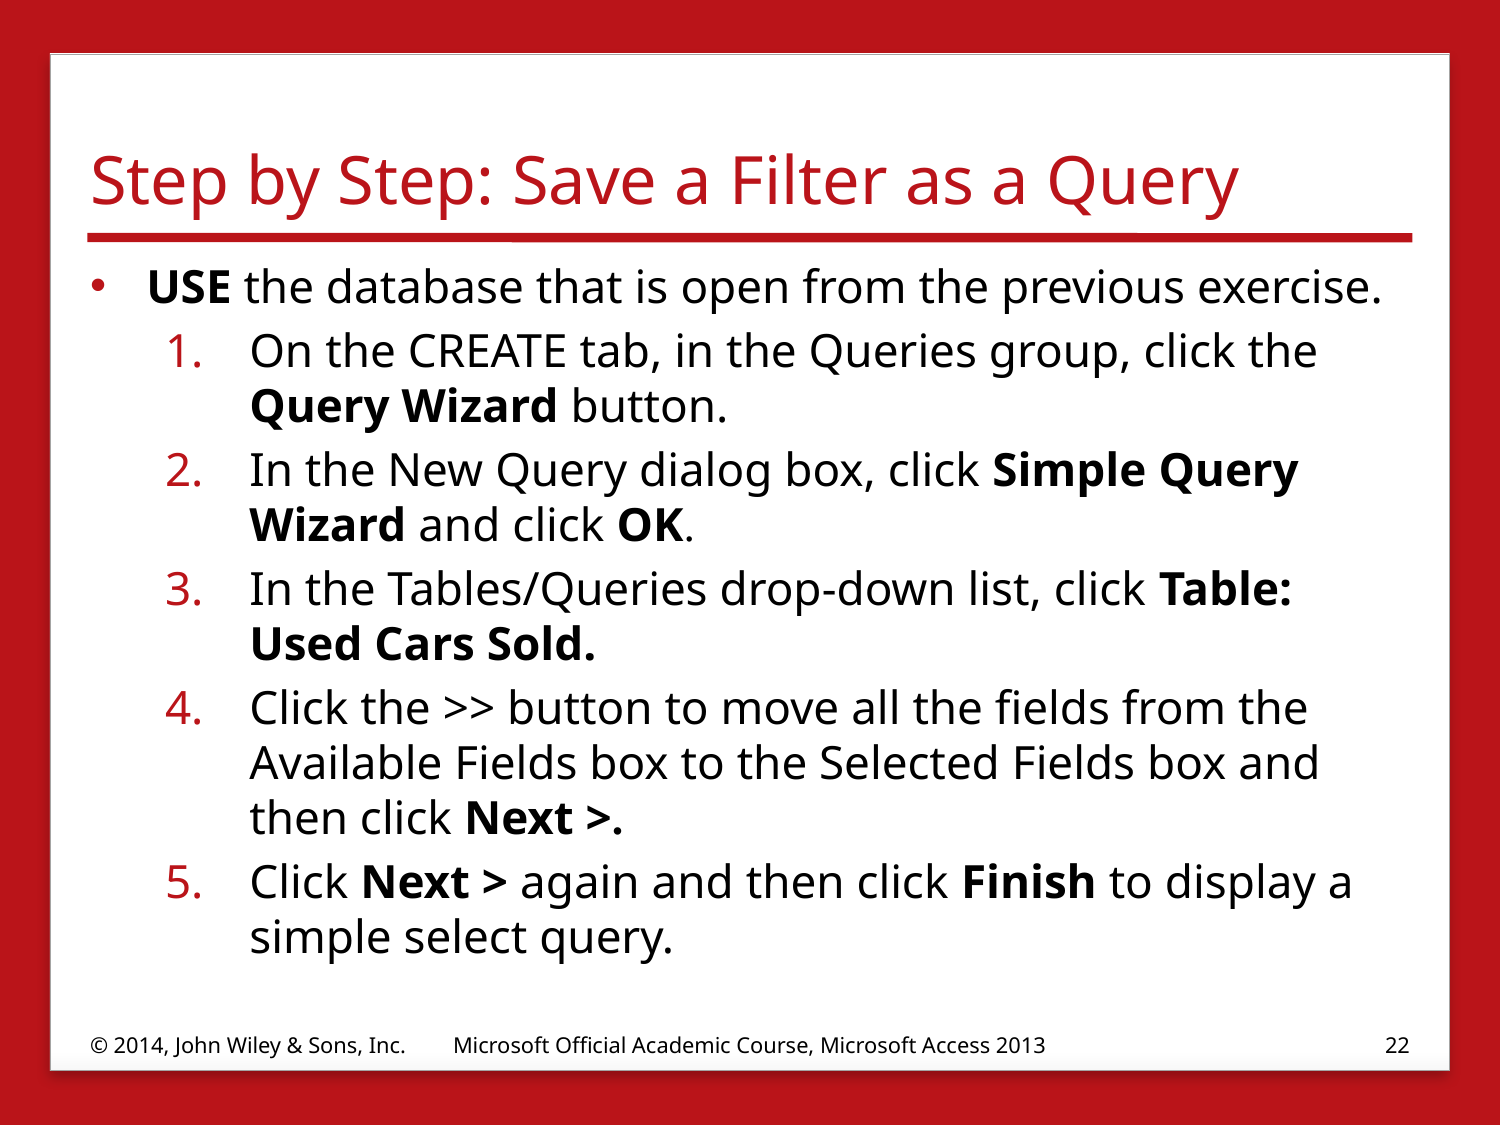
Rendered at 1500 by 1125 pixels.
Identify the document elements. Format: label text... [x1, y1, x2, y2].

footer Microsoft Official Academic Course, Microsoft Access 2013 [431, 1024, 1069, 1103]
slide_number © 2014, John Wiley & Sons, Inc. [74, 1024, 426, 1103]
title Step by Step: Save a Filter as a Query [74, 74, 1426, 226]
slide_number 22 [1074, 1024, 1426, 1103]
list USE the database that is open from the previous exercise. On the CREATE tab, in the Queries group, click the Query Wizard button. In the New Query dialog box, click Simple Query Wizard and click OK. In the Tables/Queries drop-down list, click Table: Used Cars Sold. Click the >> button to move all the fields from the Available Fields box to the Selected Fields box and then click Next >. Click Next > again and then click Finish to display a simple select query. [75, 249, 1425, 1063]
